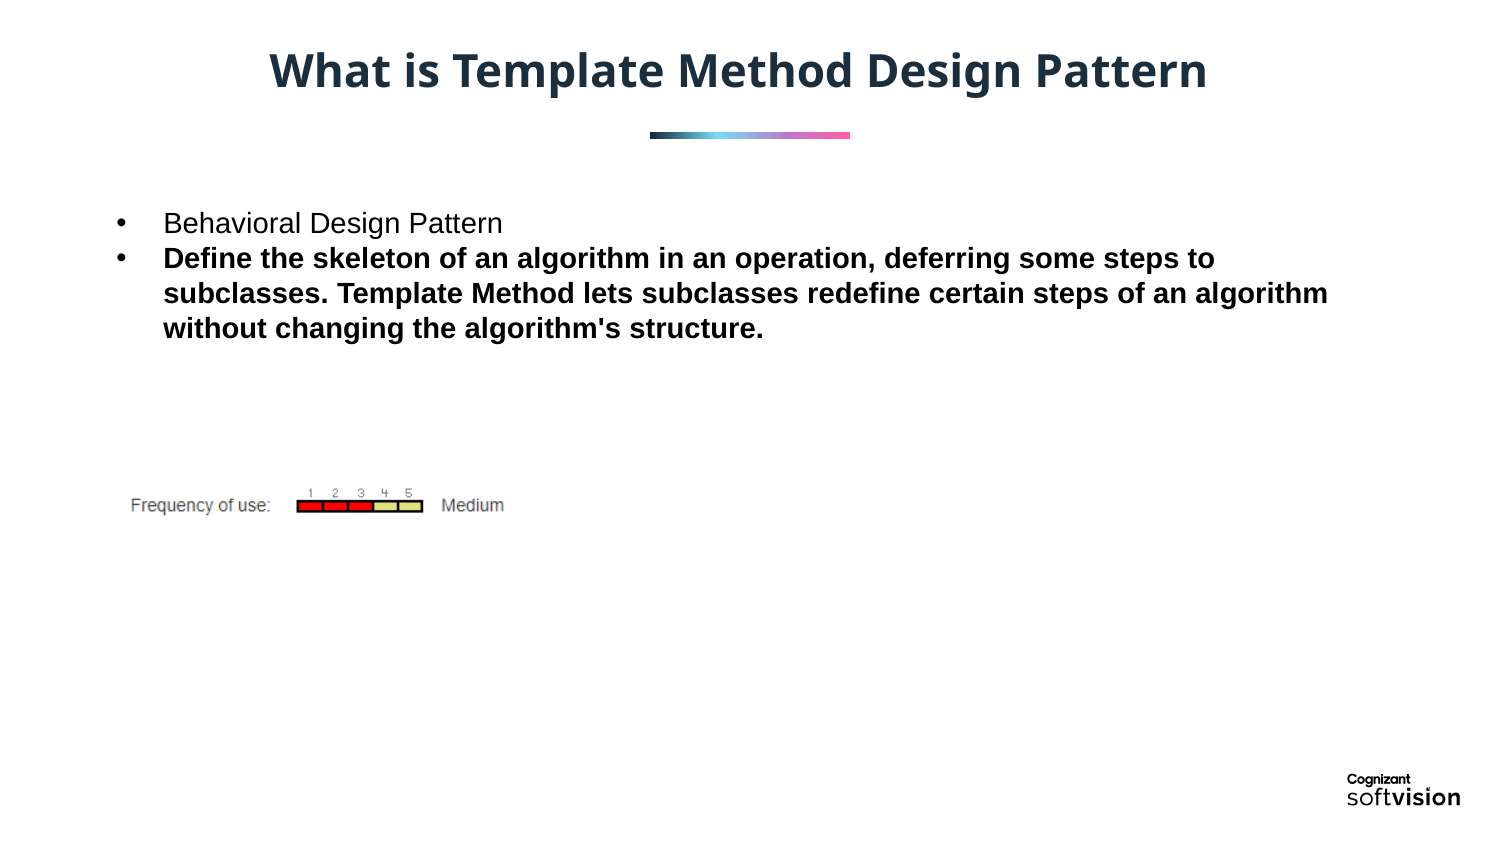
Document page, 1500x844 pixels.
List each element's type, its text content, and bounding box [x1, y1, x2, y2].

text_box What is Template Method Design Pattern [40, 11, 1438, 128]
picture [1346, 772, 1462, 807]
picture [650, 132, 850, 139]
picture [125, 462, 516, 542]
text_box Behavioral Design Pattern Define the skeleton of an algorithm in an operation, deferring some steps to subclasses. Template Method lets subclasses redefine certain steps of an algorithm without changing the algorithm's structure. [101, 189, 1399, 711]
